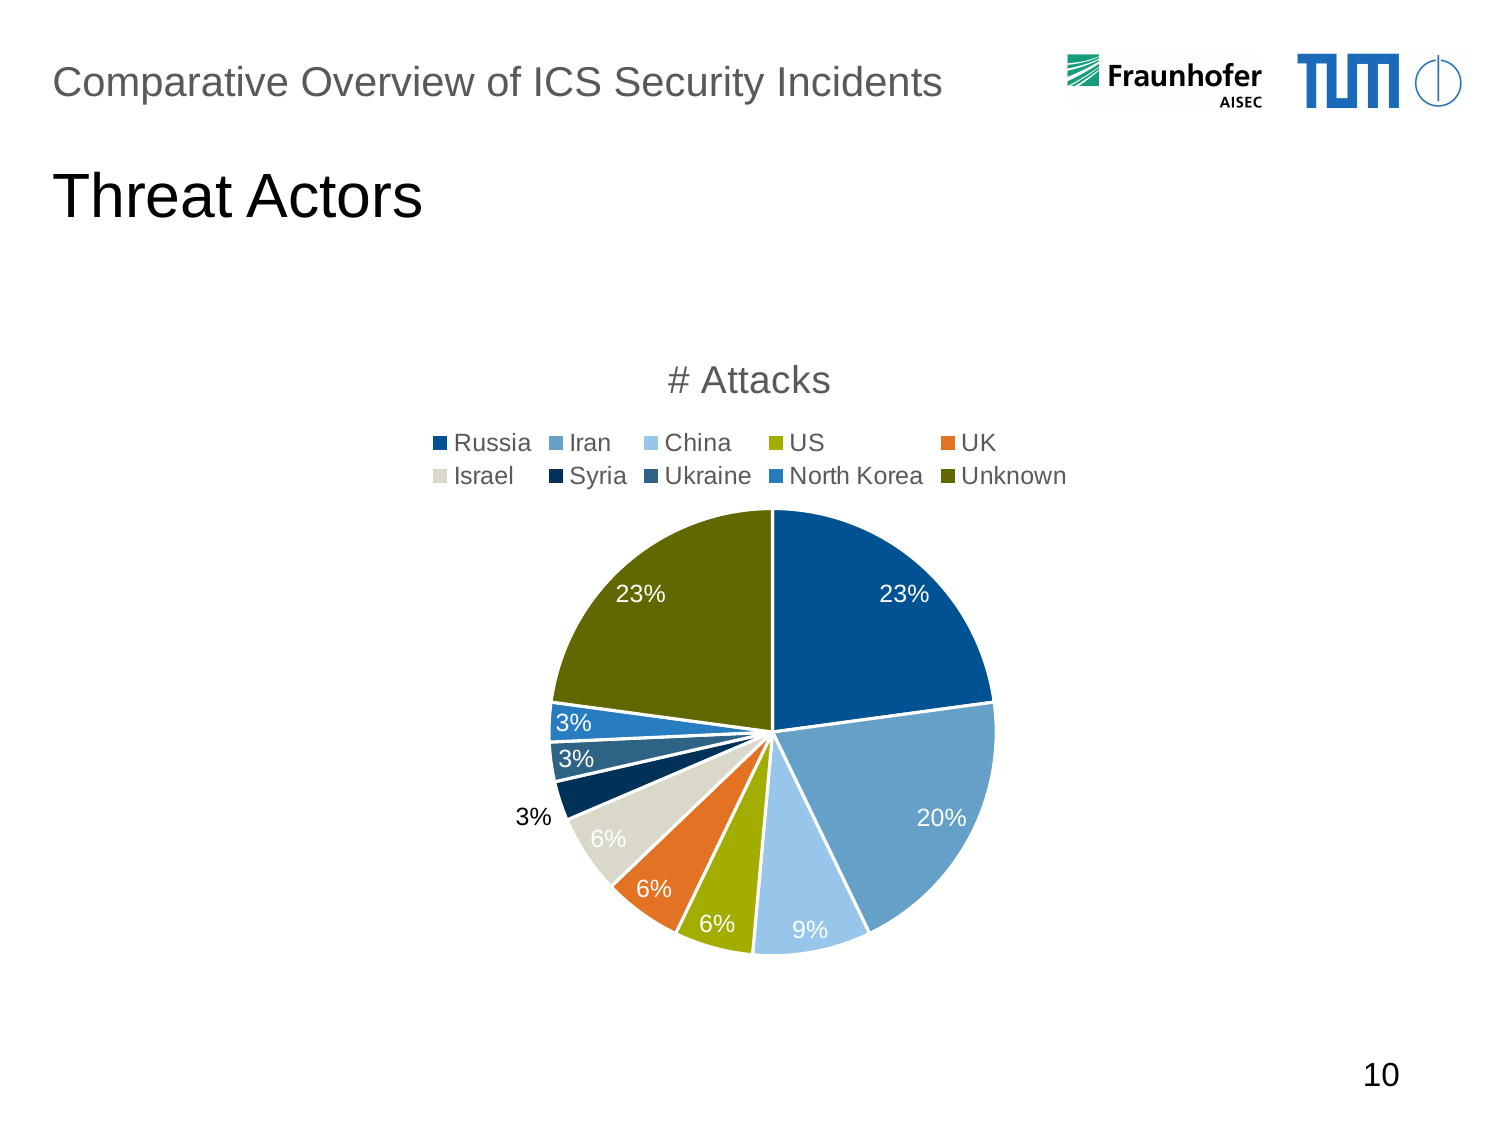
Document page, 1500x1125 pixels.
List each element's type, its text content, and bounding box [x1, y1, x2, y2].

text_box Comparative Overview of ICS Security Incidents [52, 37, 951, 105]
title Threat Actors [52, 162, 1449, 231]
picture [1296, 53, 1472, 109]
chart [51, 324, 1449, 1004]
picture [1066, 53, 1263, 109]
text_box 10 [1362, 1047, 1500, 1094]
